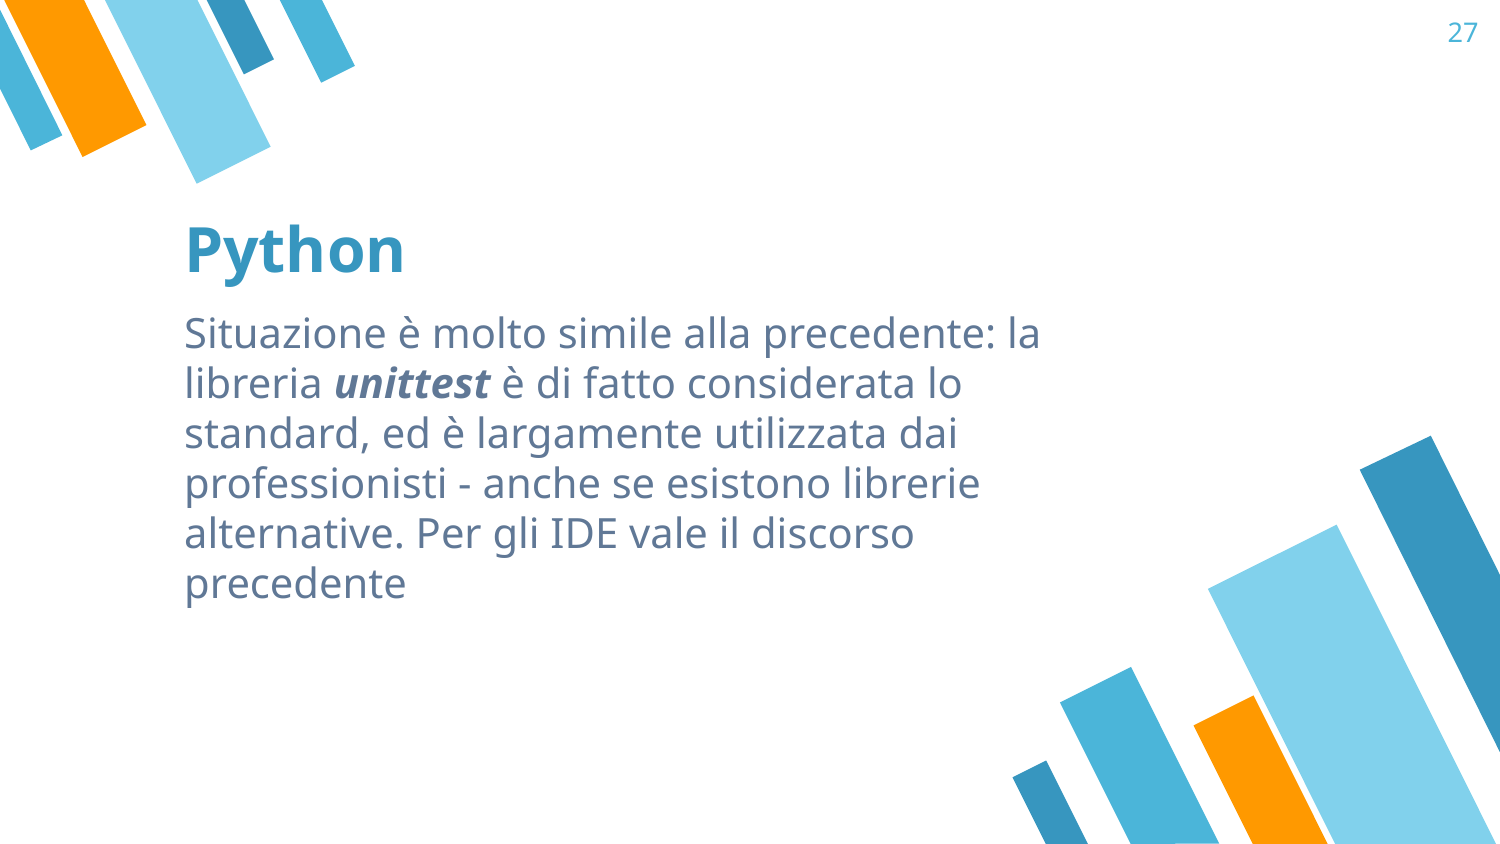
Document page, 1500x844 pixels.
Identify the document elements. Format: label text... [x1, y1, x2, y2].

list Situazione è molto simile alla precedente: la libreria unittest è di fatto considerata lo standard, ed è largamente utilizzata dai professionisti - anche se esistono librerie alternative. Per gli IDE vale il discorso precedente [169, 301, 1115, 706]
slide_number ‹#› [1403, 0, 1494, 65]
title Python [169, 188, 1115, 301]
